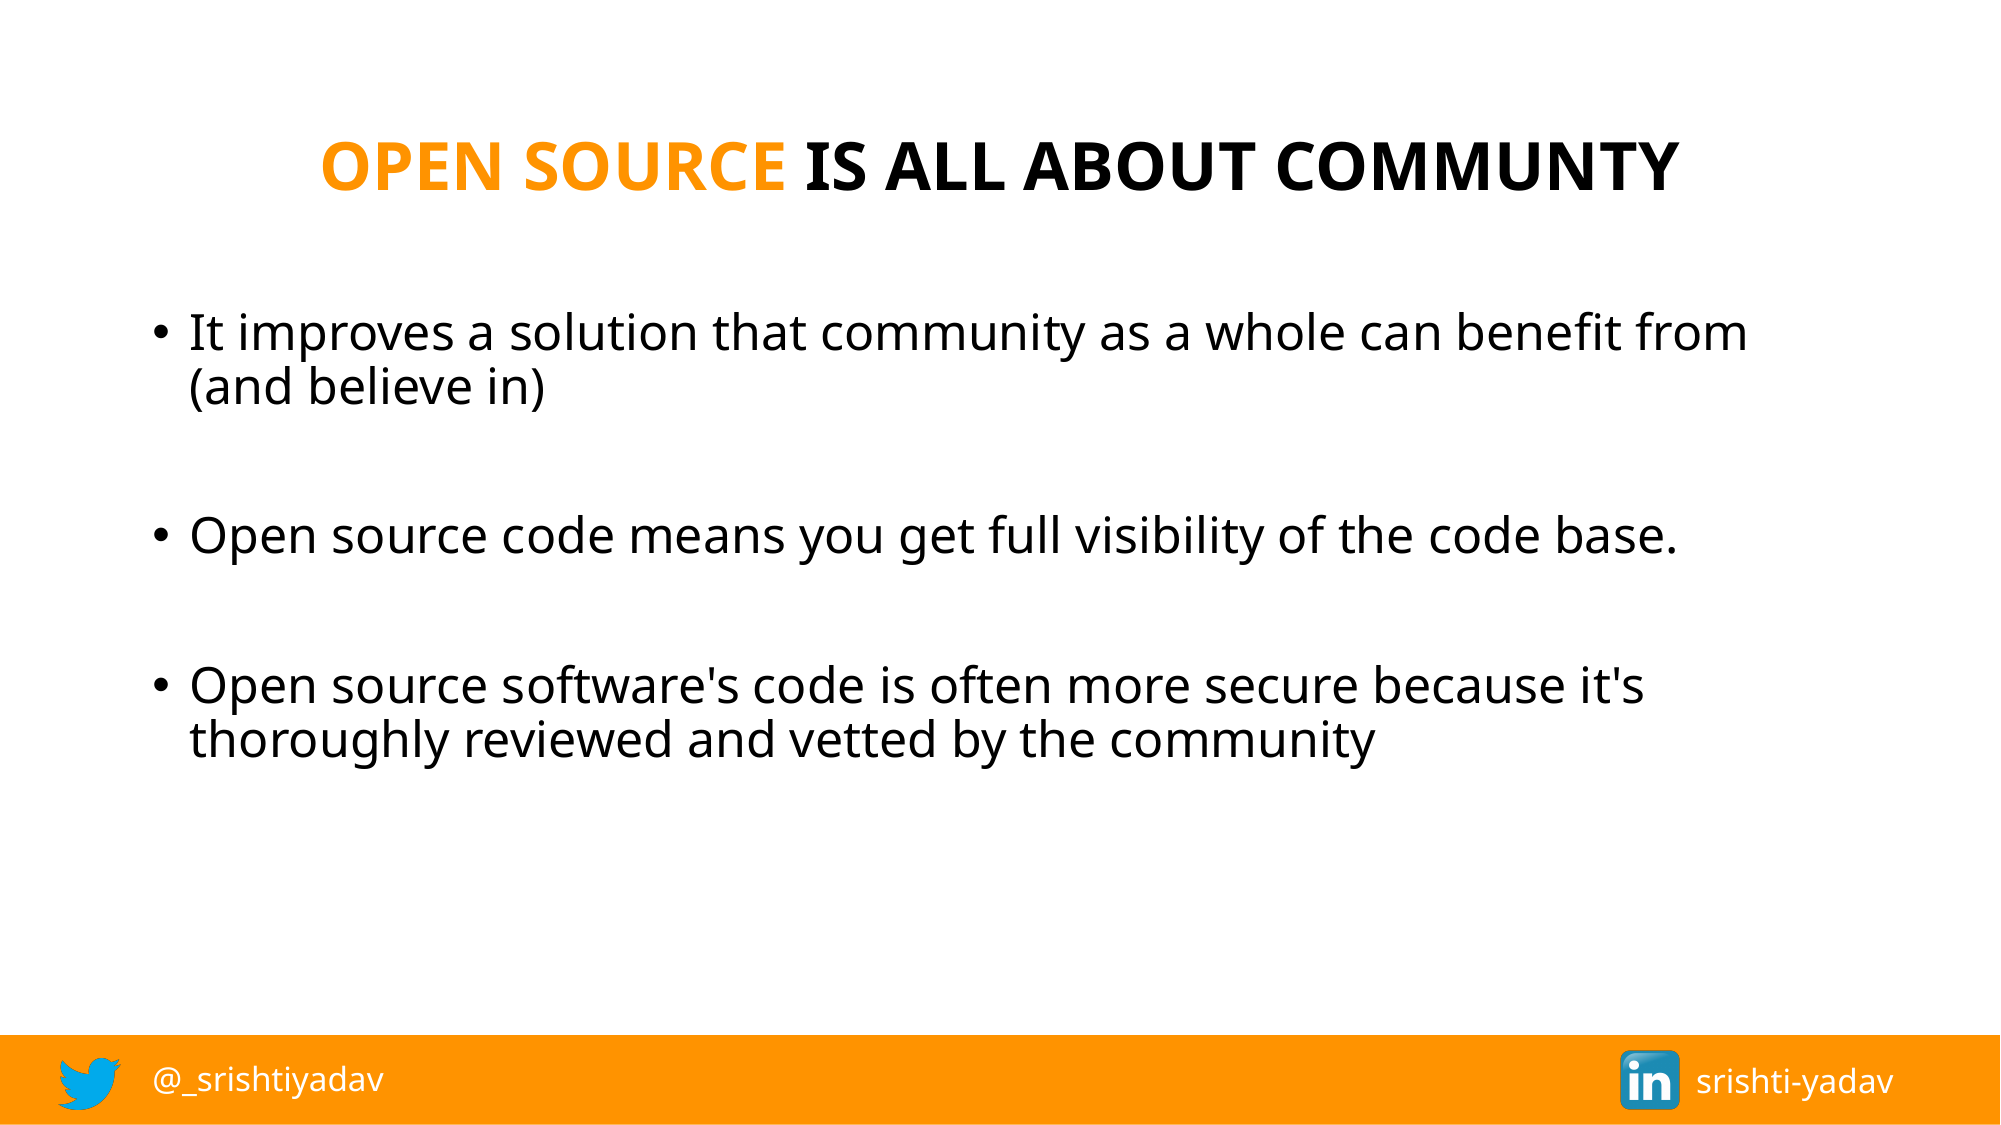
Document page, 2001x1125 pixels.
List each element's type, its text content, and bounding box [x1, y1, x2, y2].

list It improves a solution that community as a whole can benefit from (and believe in) Open source code means you get full visibility of the code base. Open source software's code is often more secure because it's thoroughly reviewed and vetted by the community [137, 299, 1863, 1014]
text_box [0, 1035, 2000, 1125]
title OPEN SOURCE IS ALL ABOUT COMMUNTY [137, 59, 1863, 278]
